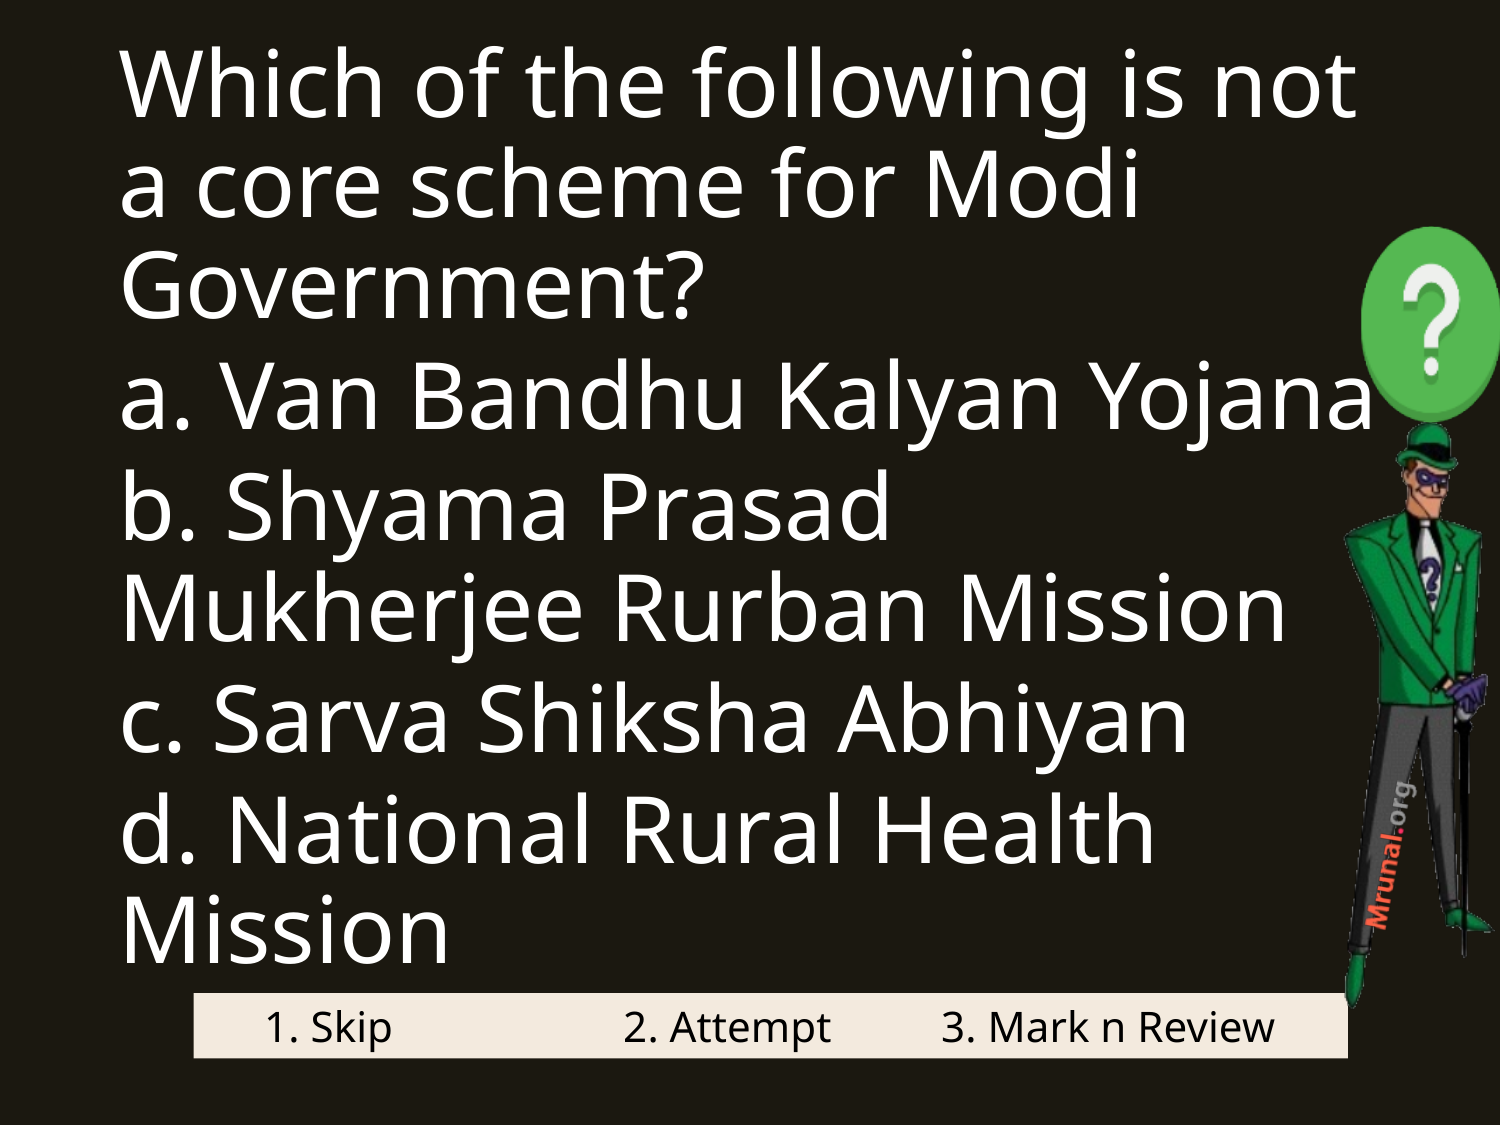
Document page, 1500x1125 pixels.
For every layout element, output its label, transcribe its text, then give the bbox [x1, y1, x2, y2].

picture [1397, 208, 1500, 1014]
list Which of the following is not a core scheme for Modi Government? a. Van Bandhu Kalyan Yojana b. Shyama Prasad Mukherjee Rurban Mission c. Sarva Shiksha Abhiyan d. National Rural Health Mission [103, 29, 1397, 1014]
